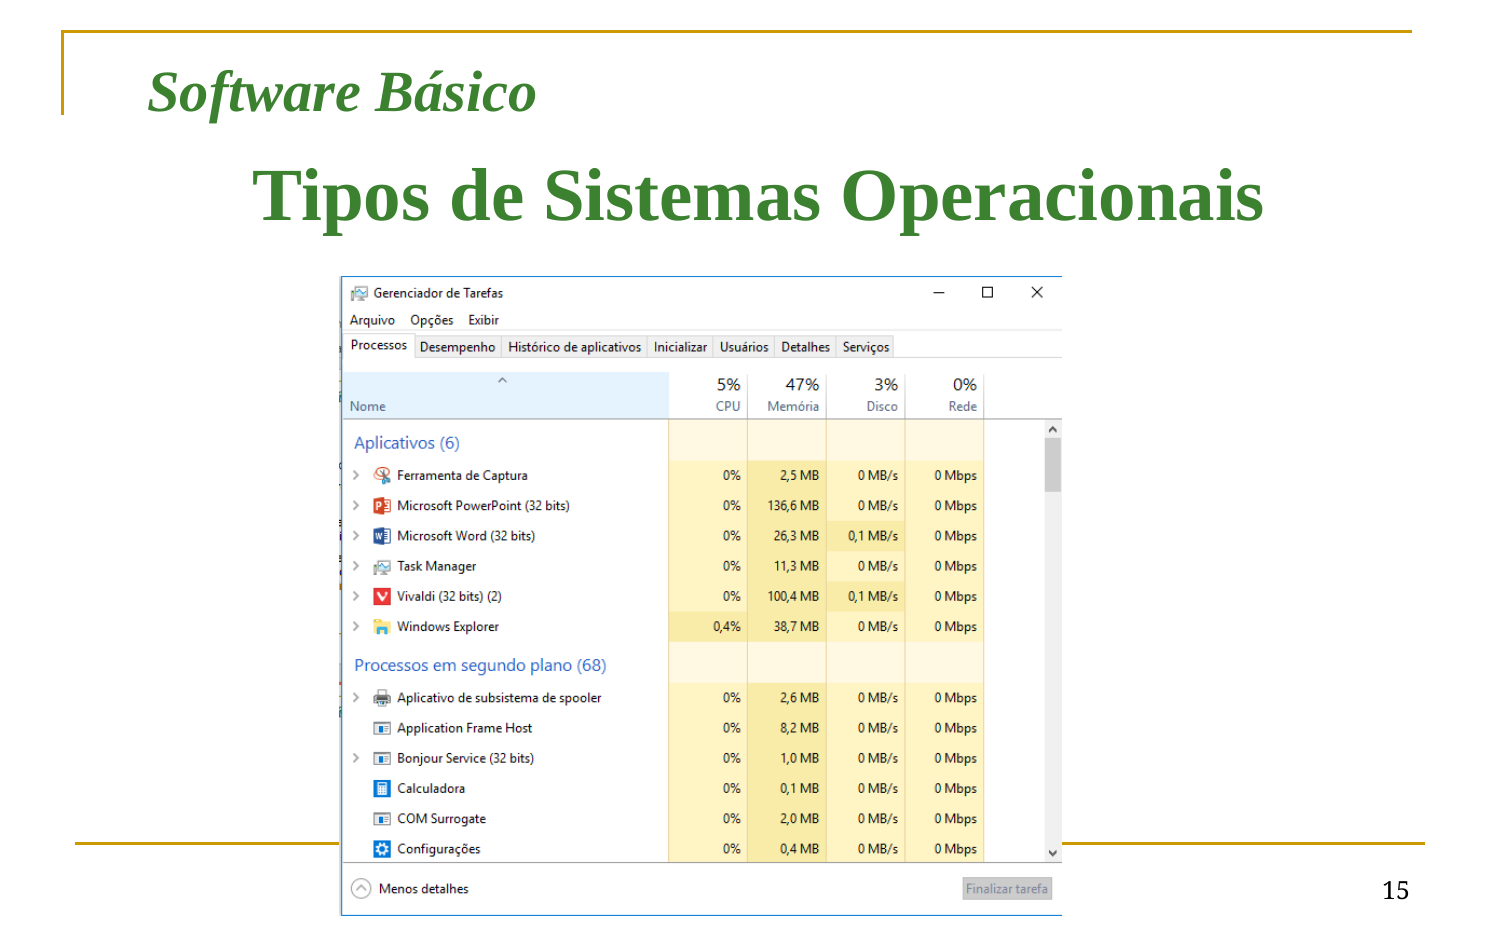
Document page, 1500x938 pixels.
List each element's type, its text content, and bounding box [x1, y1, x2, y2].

picture [338, 276, 1062, 917]
text_box ‹#› [1074, 853, 1425, 916]
text_box Tipos de Sistemas Operacionais [128, 137, 1391, 226]
text_box Software Básico [132, 45, 1395, 117]
